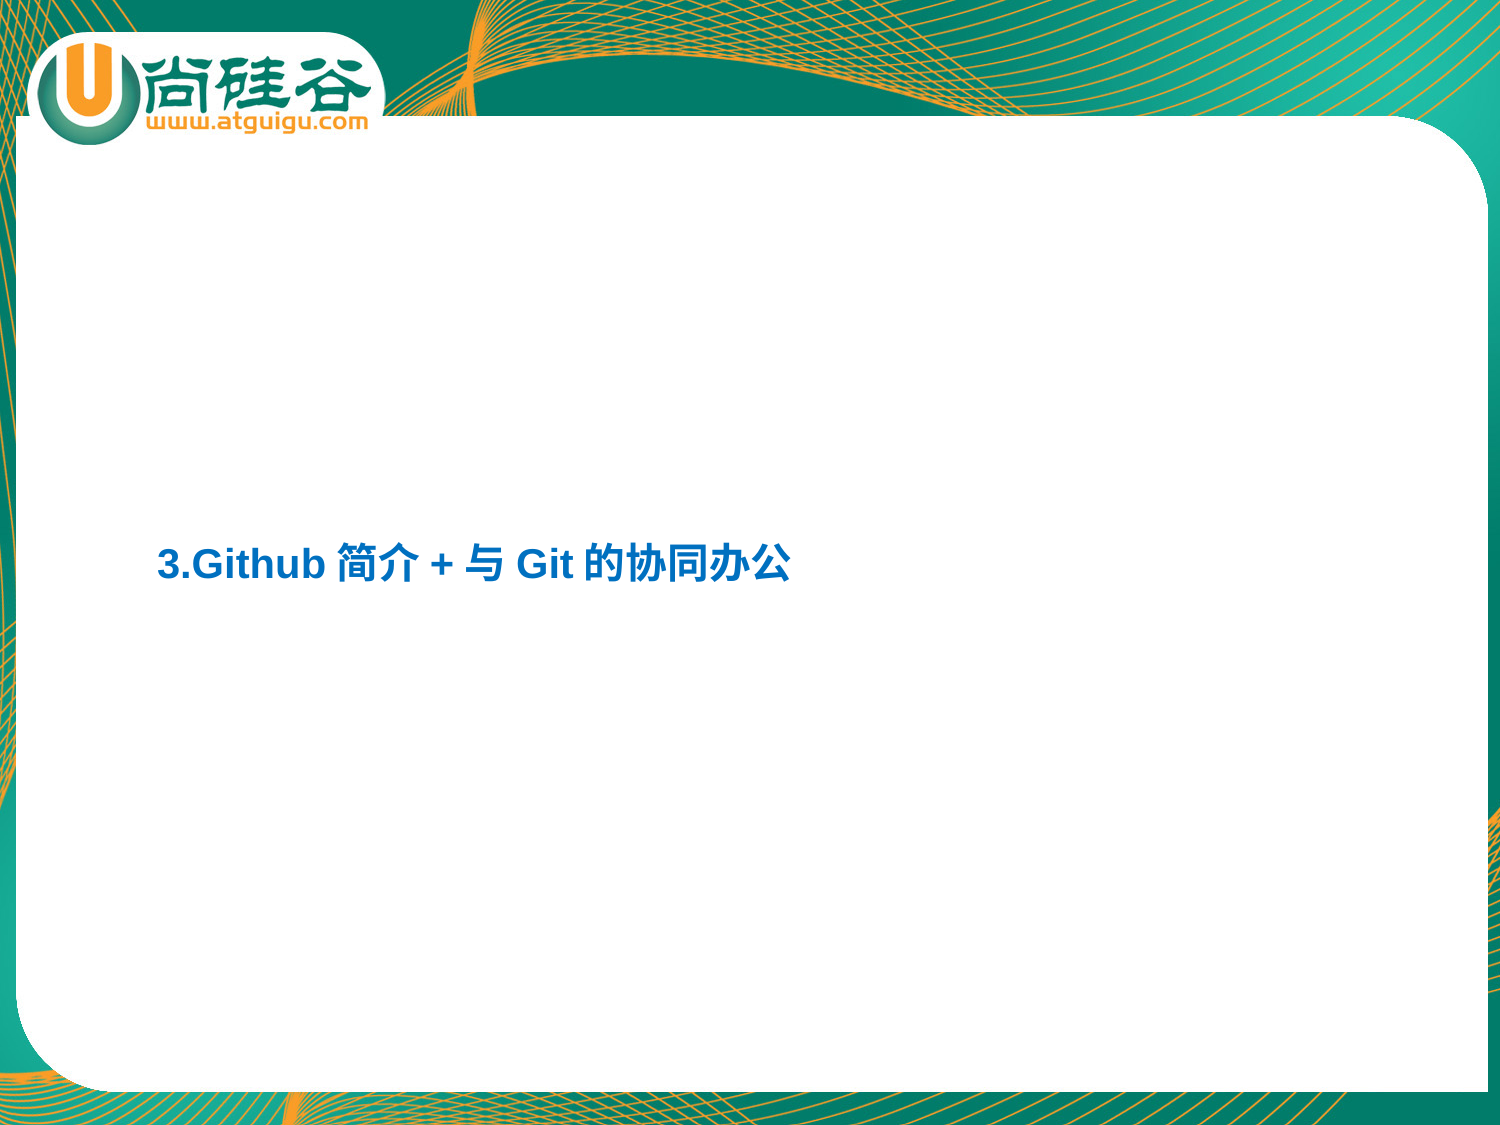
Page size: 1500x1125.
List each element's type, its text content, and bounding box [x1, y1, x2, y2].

text_box 3.Github简介+与Git的协同办公 [142, 529, 1074, 595]
picture [0, 0, 1500, 1125]
